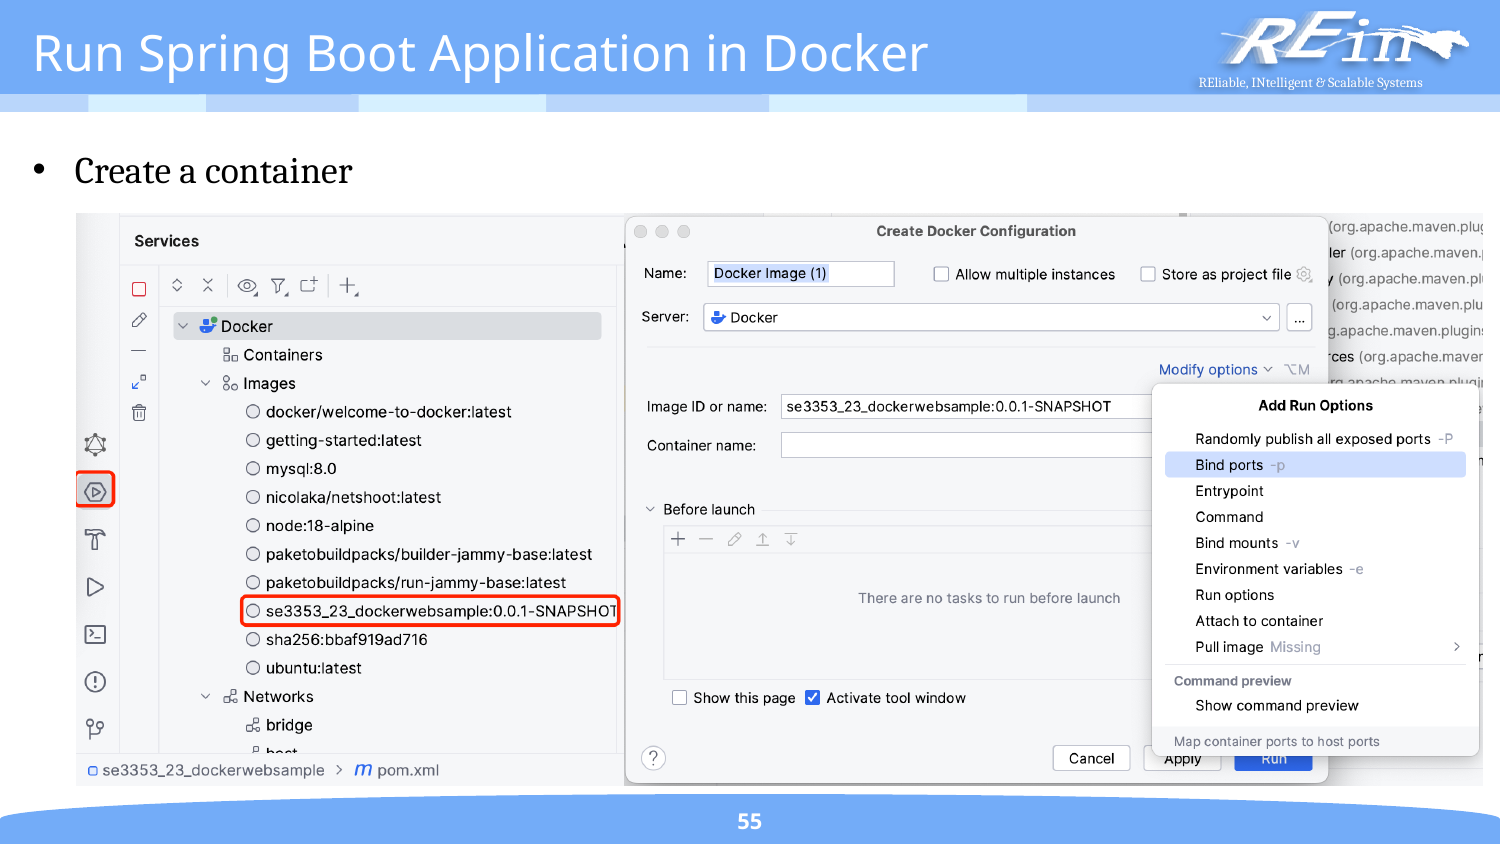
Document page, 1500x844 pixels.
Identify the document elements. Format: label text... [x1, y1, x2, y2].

picture [76, 213, 1483, 786]
title Run Spring Boot Application in Docker [17, 17, 1136, 86]
list Create a container [17, 138, 1459, 786]
slide_number 55 [667, 802, 833, 842]
